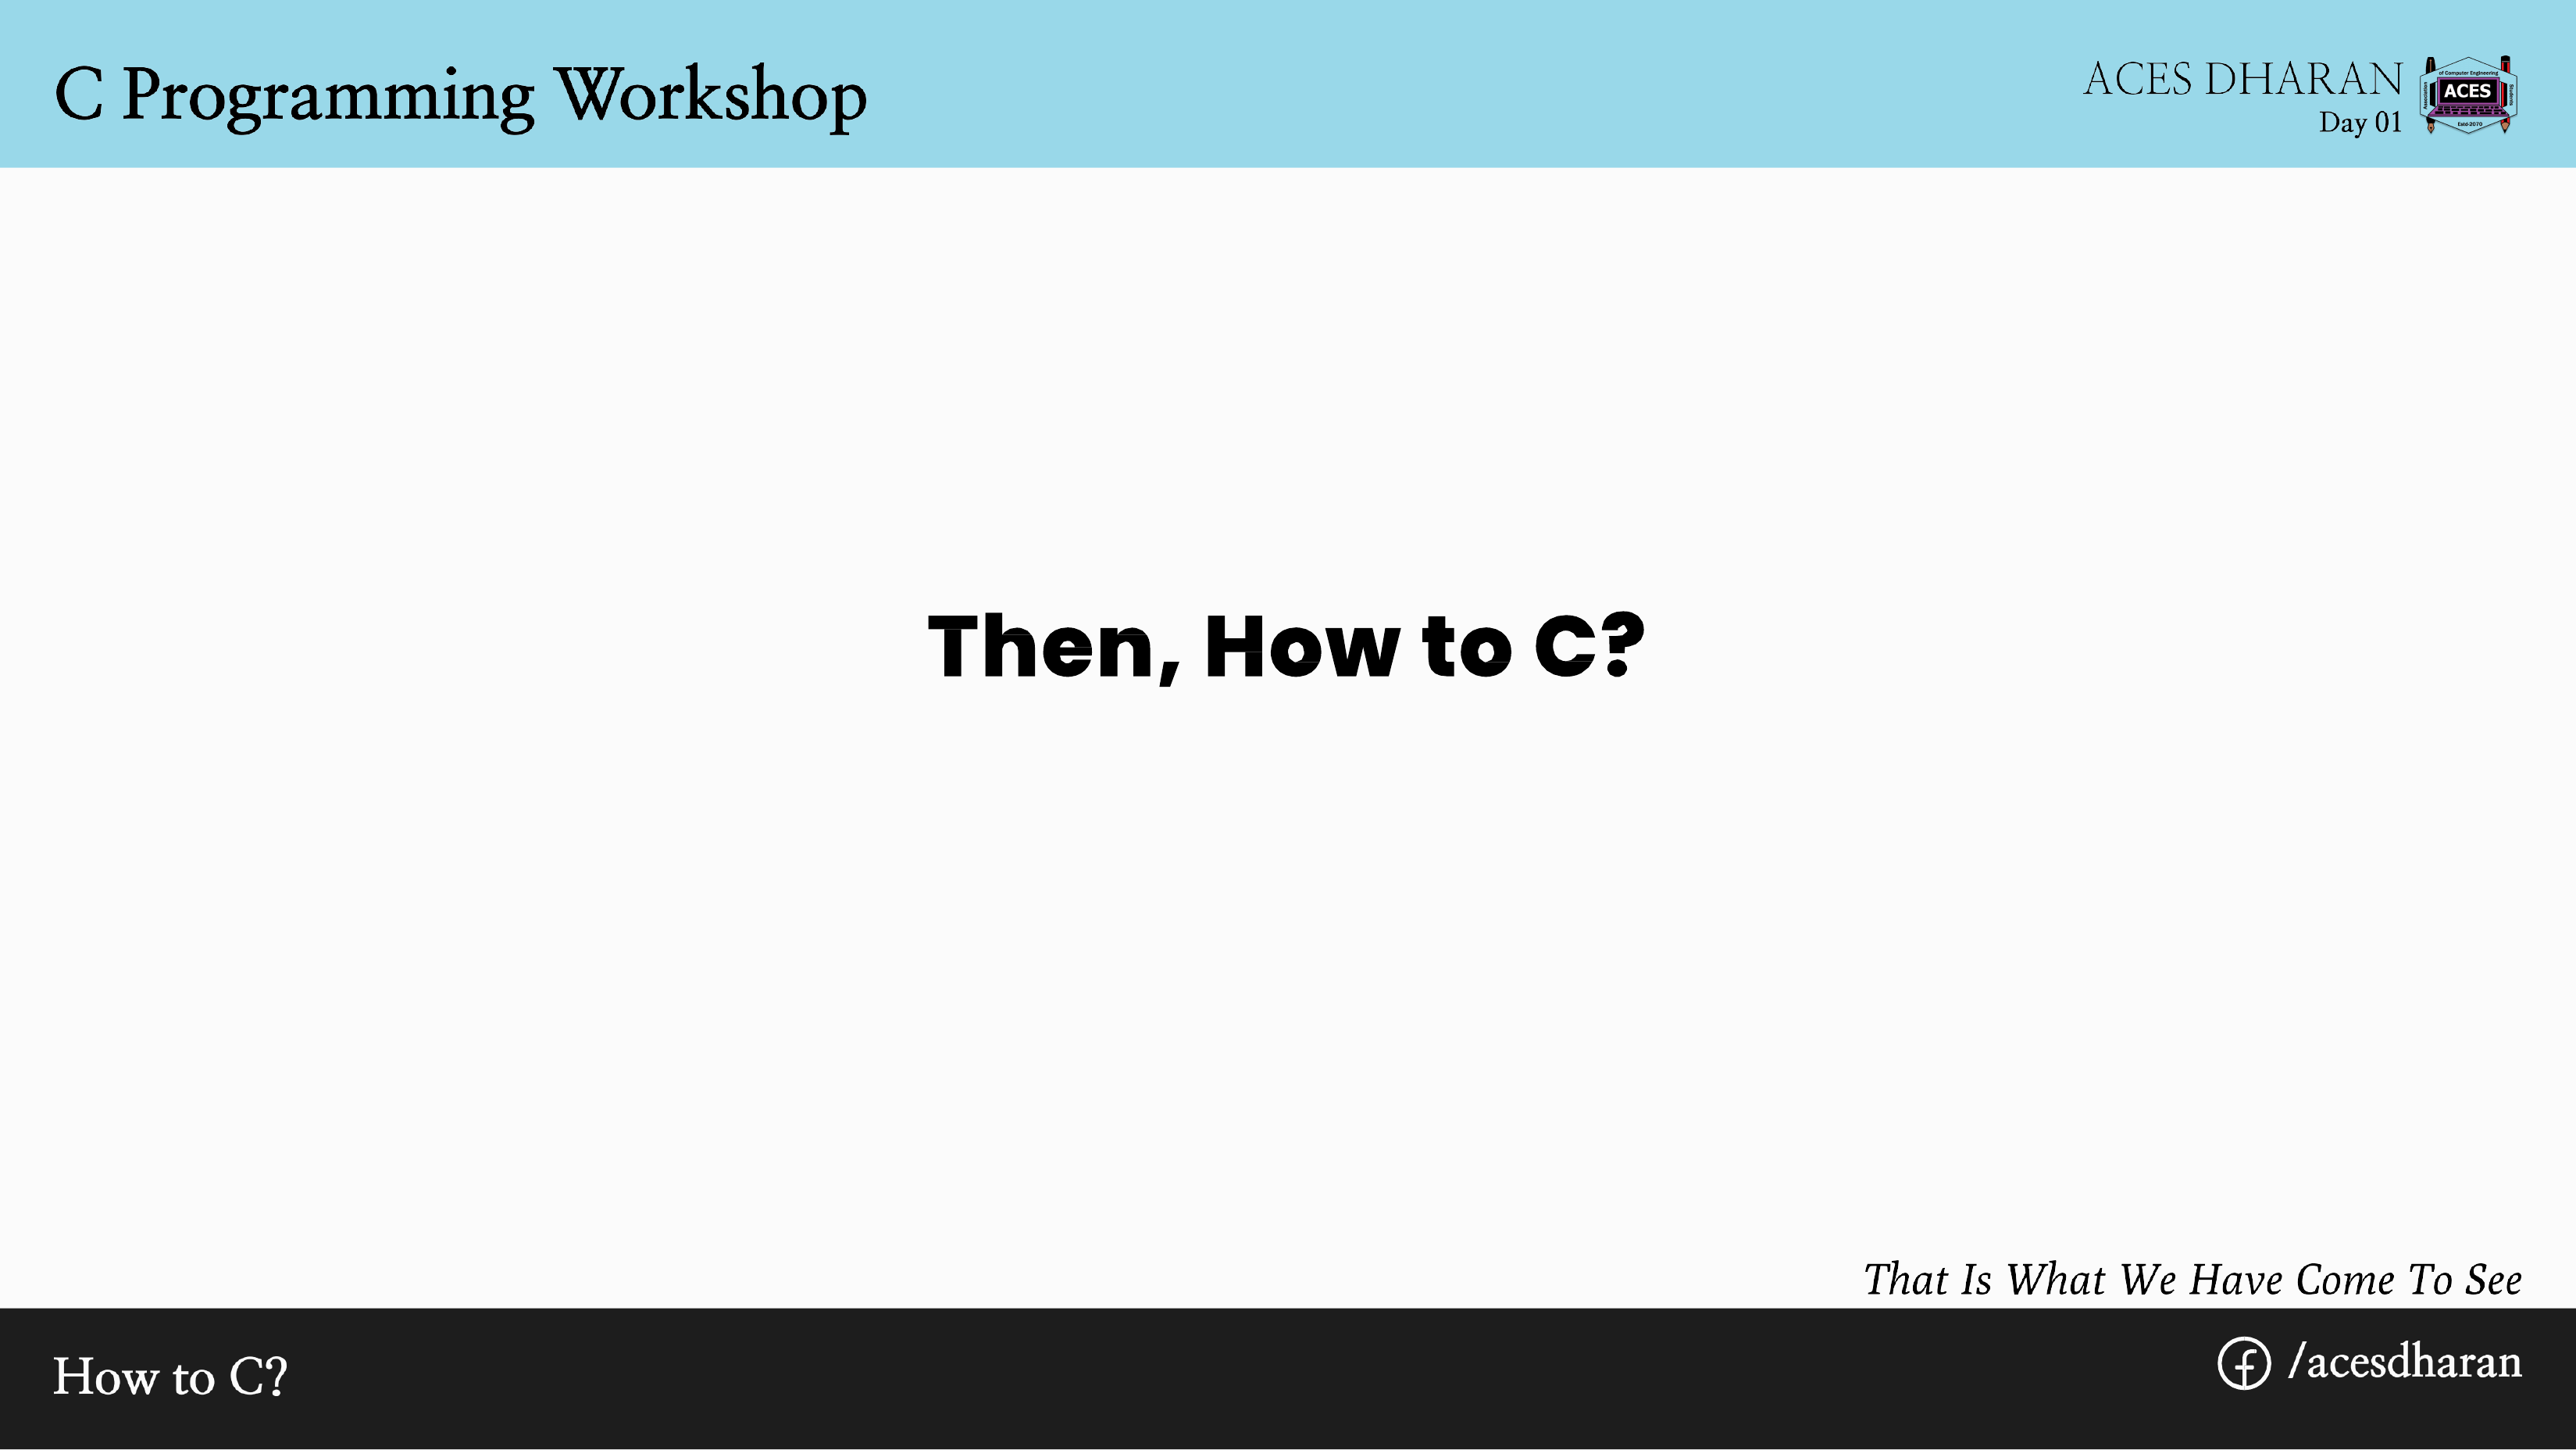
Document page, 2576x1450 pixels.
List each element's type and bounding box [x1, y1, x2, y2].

text_box [0, 0, 2576, 1450]
